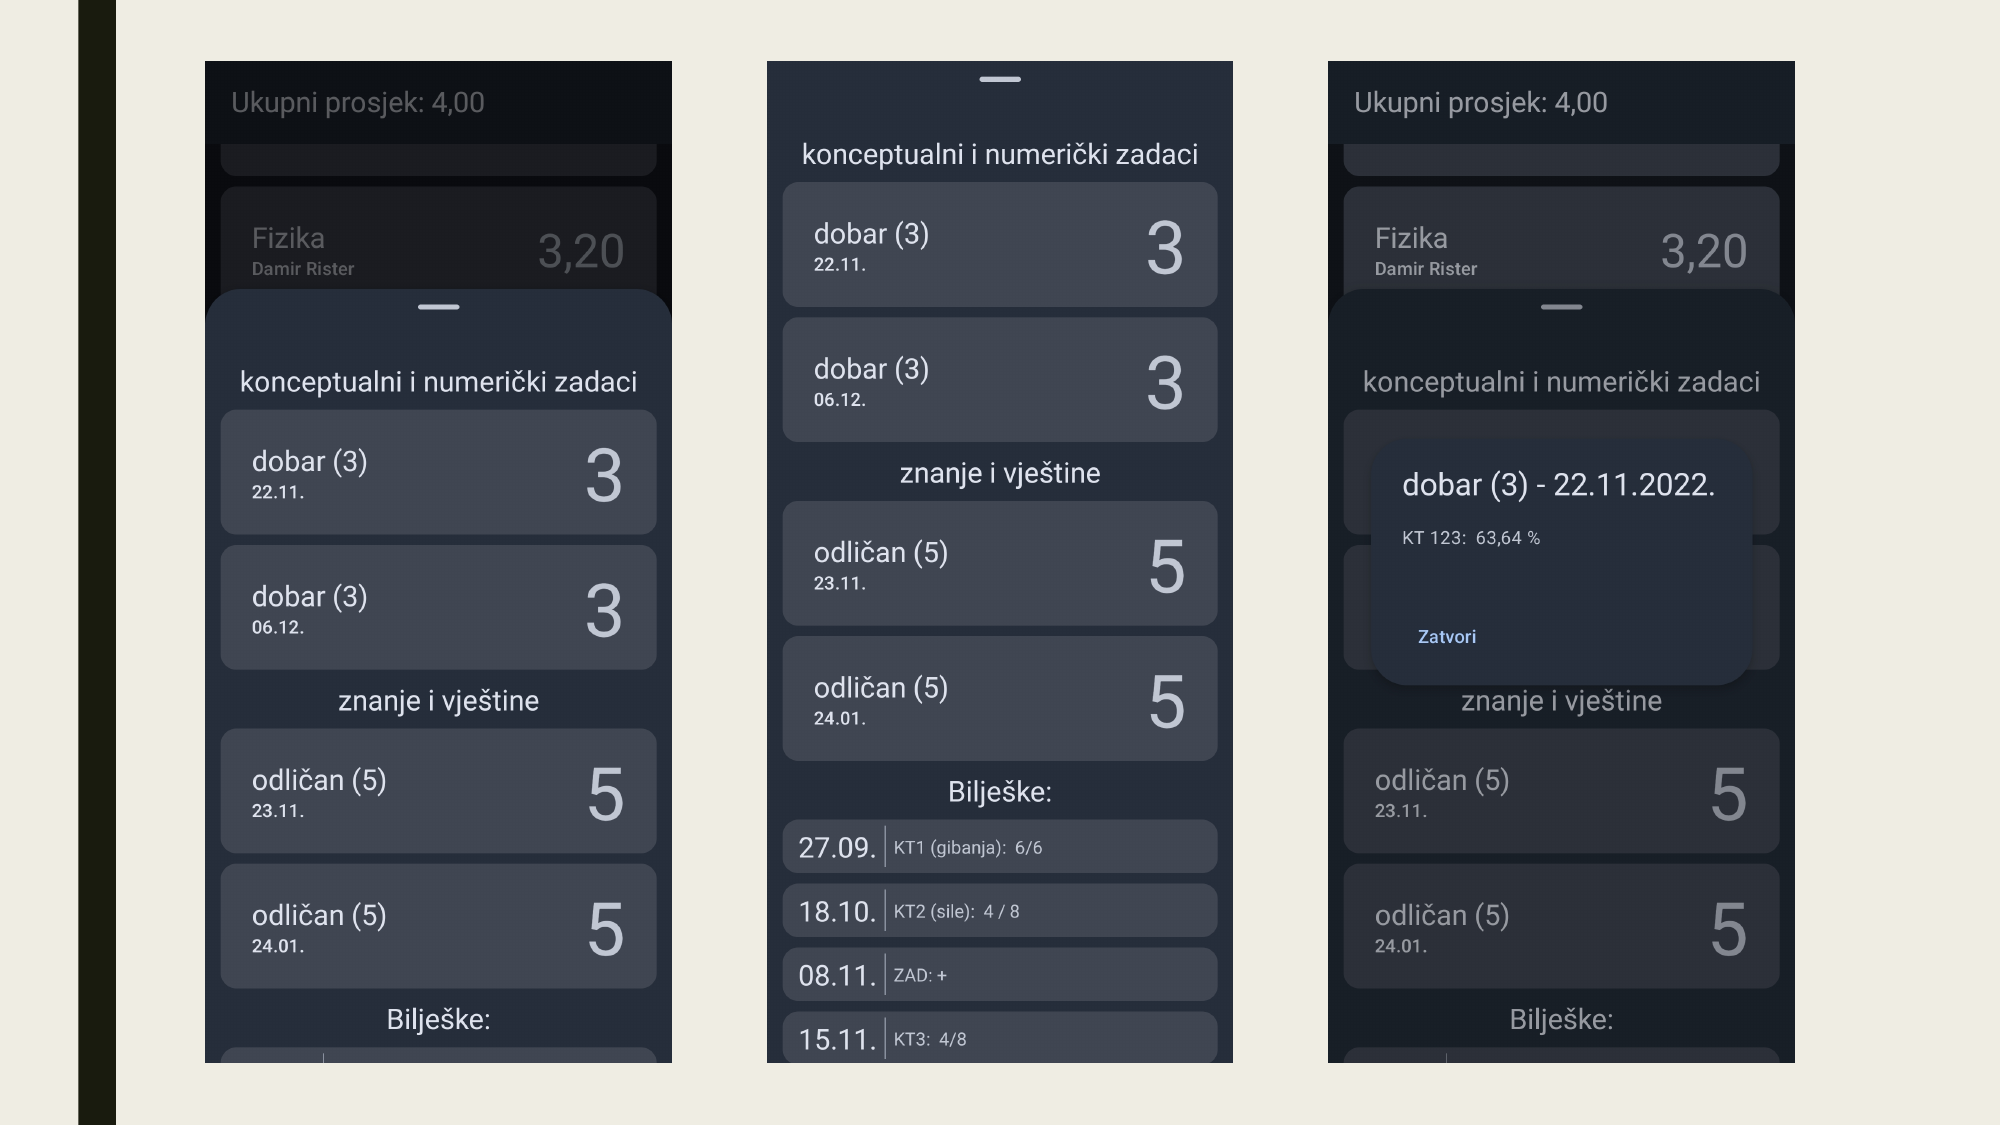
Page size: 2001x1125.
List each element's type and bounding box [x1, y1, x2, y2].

picture [767, 61, 1233, 1063]
list [205, 61, 672, 1063]
list [1328, 61, 1795, 1063]
